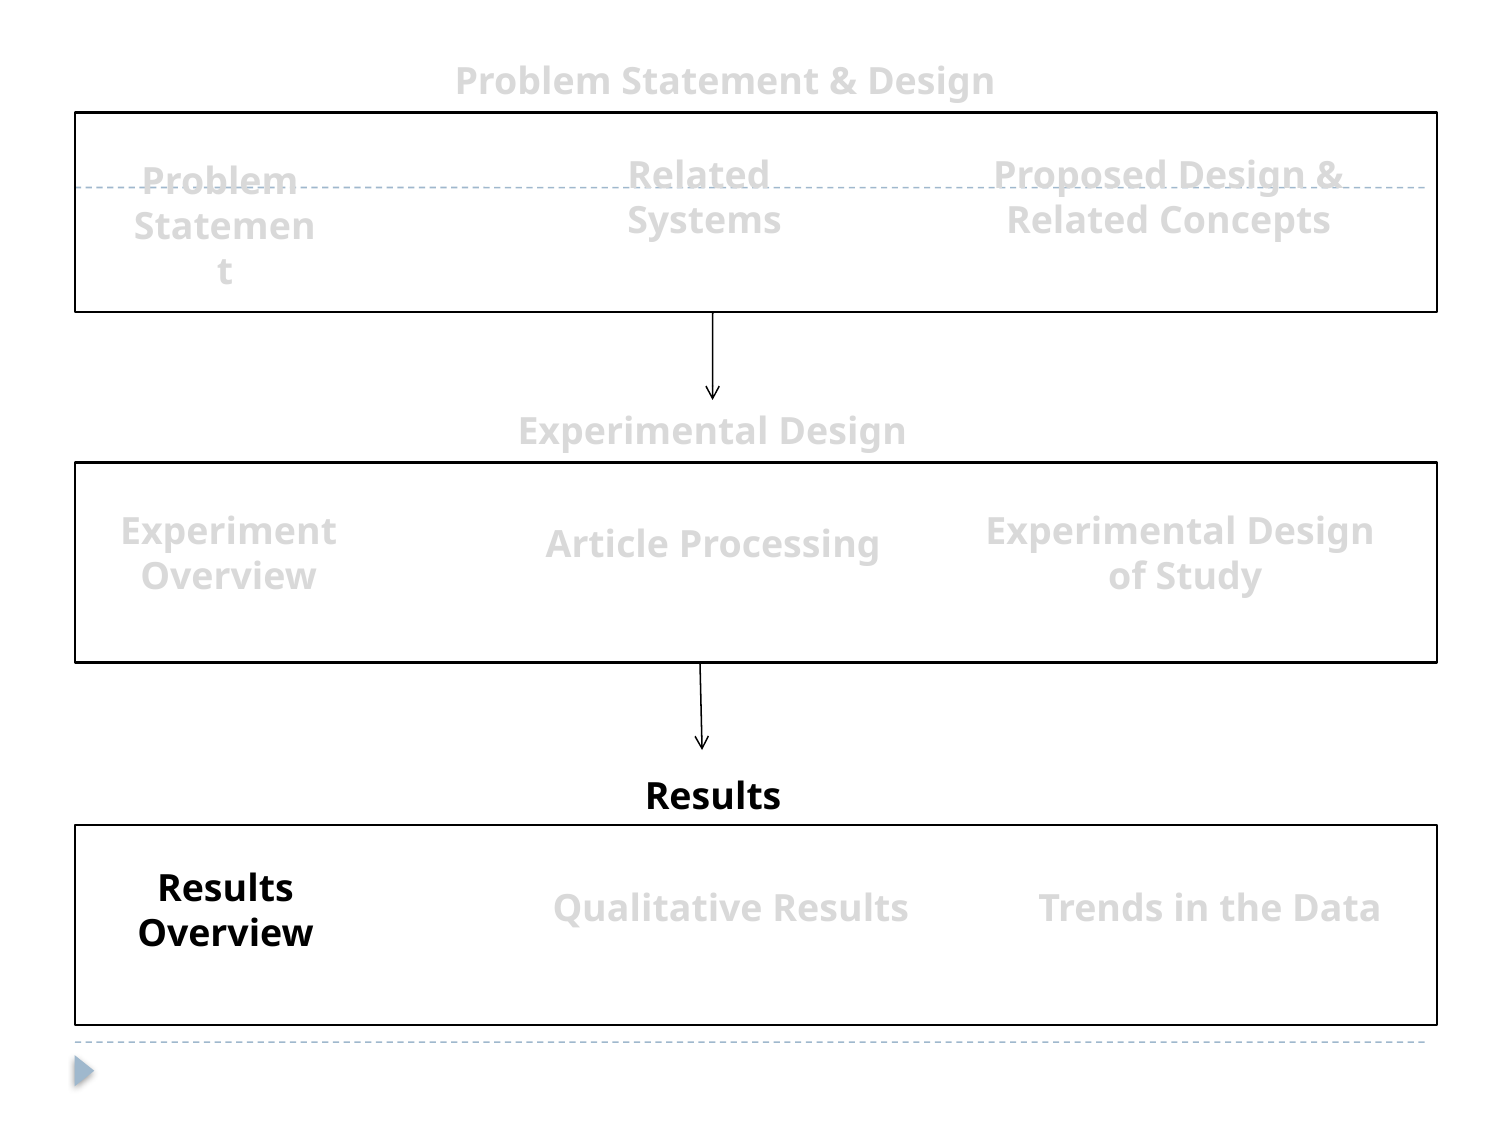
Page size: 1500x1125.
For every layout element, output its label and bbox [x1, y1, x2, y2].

text_box [74, 49, 1438, 1026]
text_box [656, 704, 745, 708]
